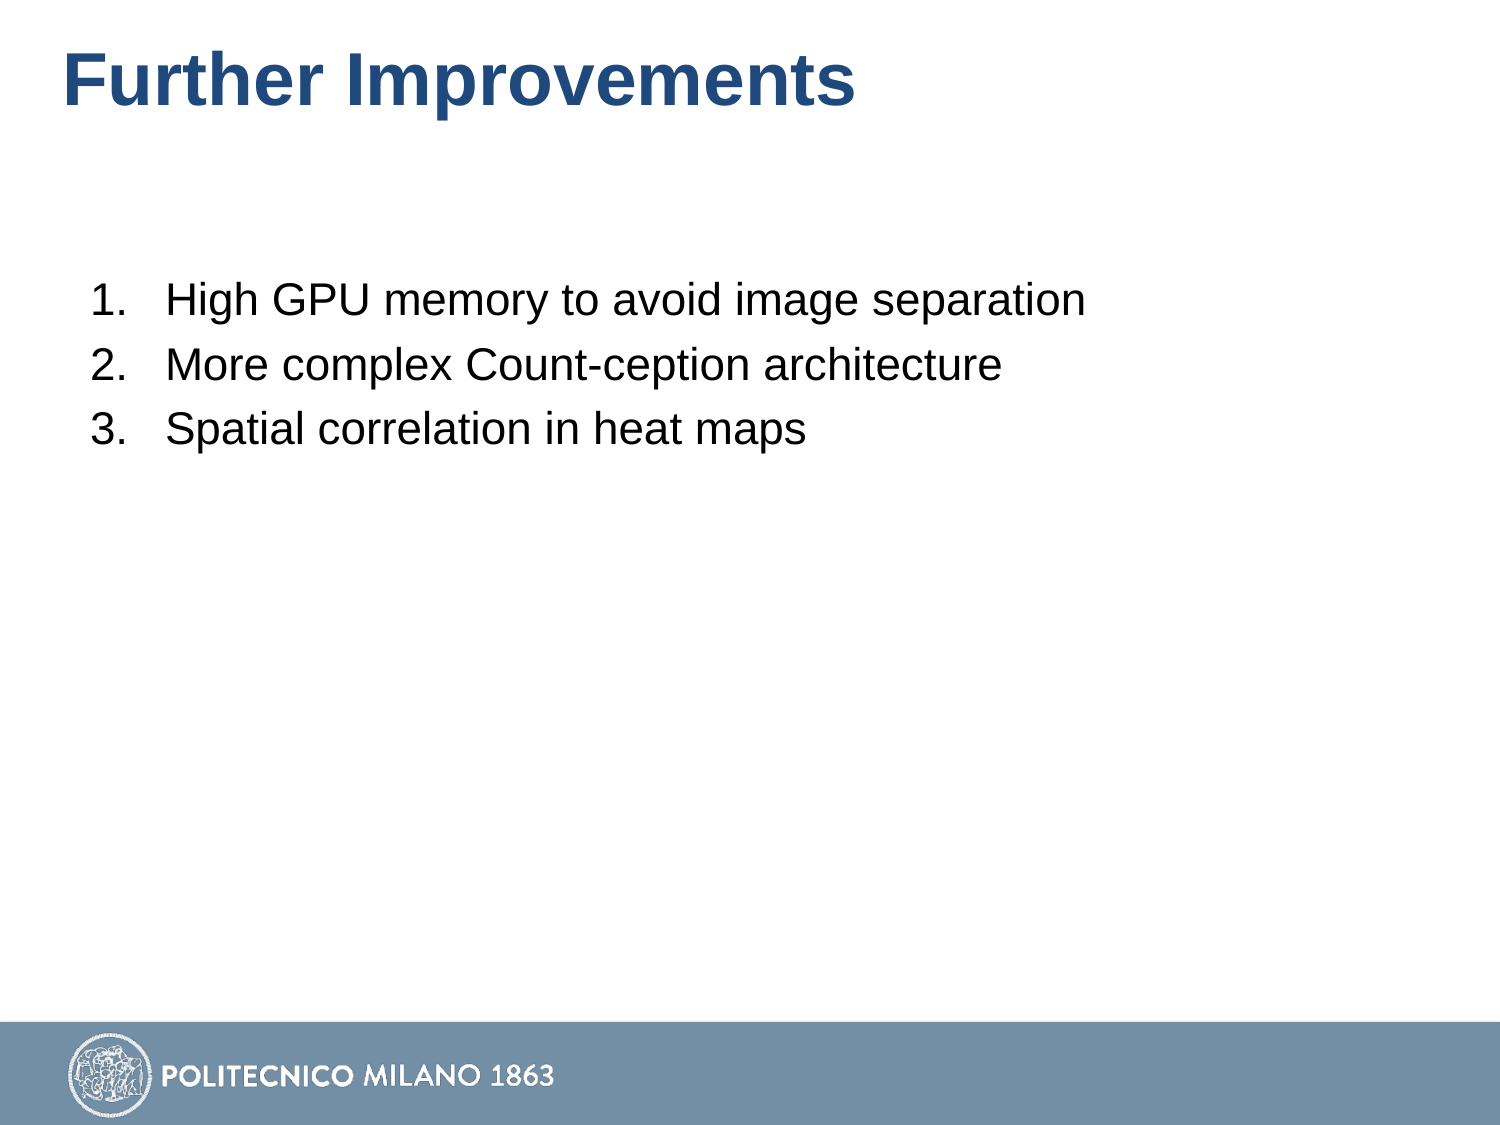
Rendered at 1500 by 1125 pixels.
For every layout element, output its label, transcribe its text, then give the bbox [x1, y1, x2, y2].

title Further Improvements [47, 22, 1455, 161]
list High GPU memory to avoid image separation More complex Count-ception architecture Spatial correlation in heat maps [75, 262, 1441, 1005]
picture [62, 1027, 561, 1122]
